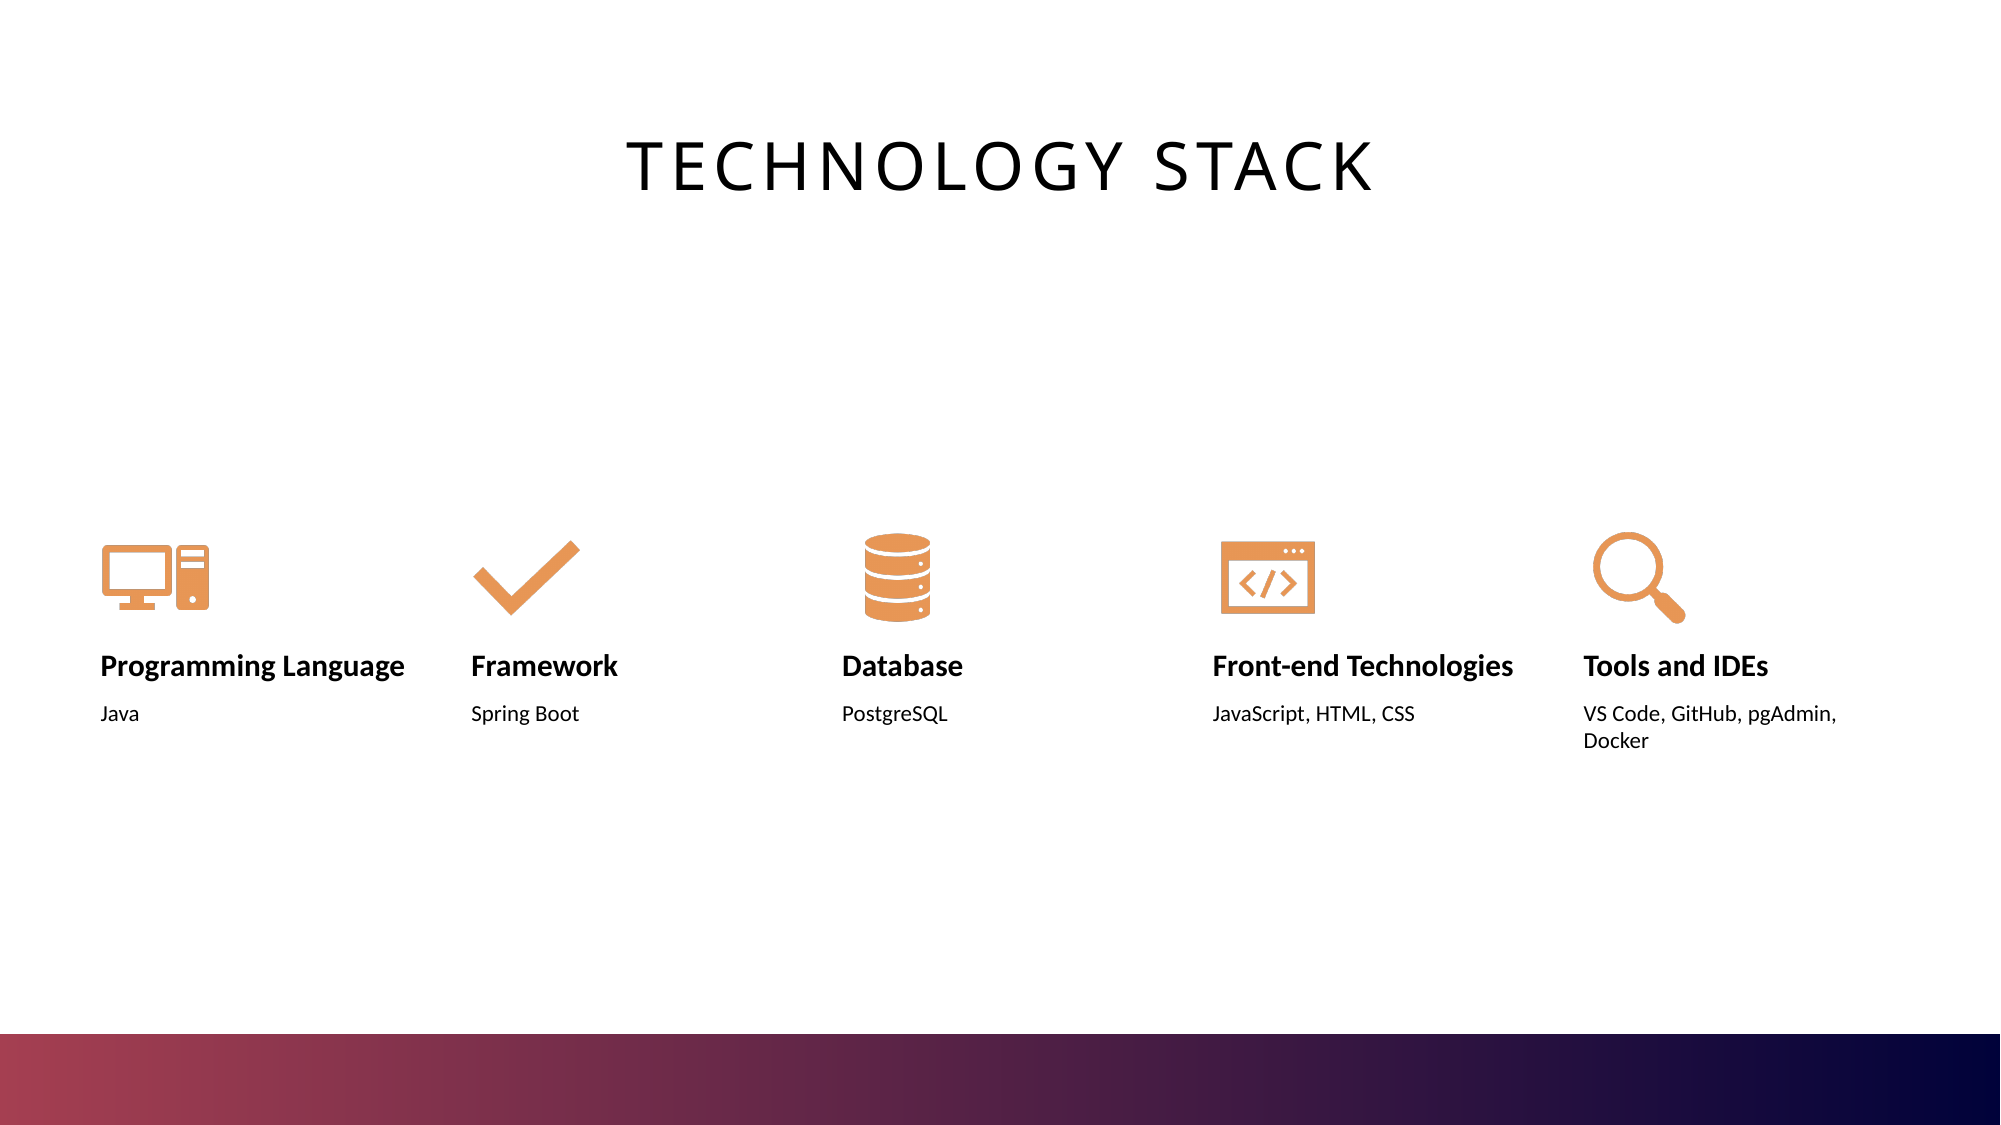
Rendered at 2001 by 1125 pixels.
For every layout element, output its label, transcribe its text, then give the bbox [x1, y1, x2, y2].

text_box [99, 345, 1900, 990]
title Technology stack [137, 60, 1863, 278]
text_box [0, 1033, 2000, 1125]
